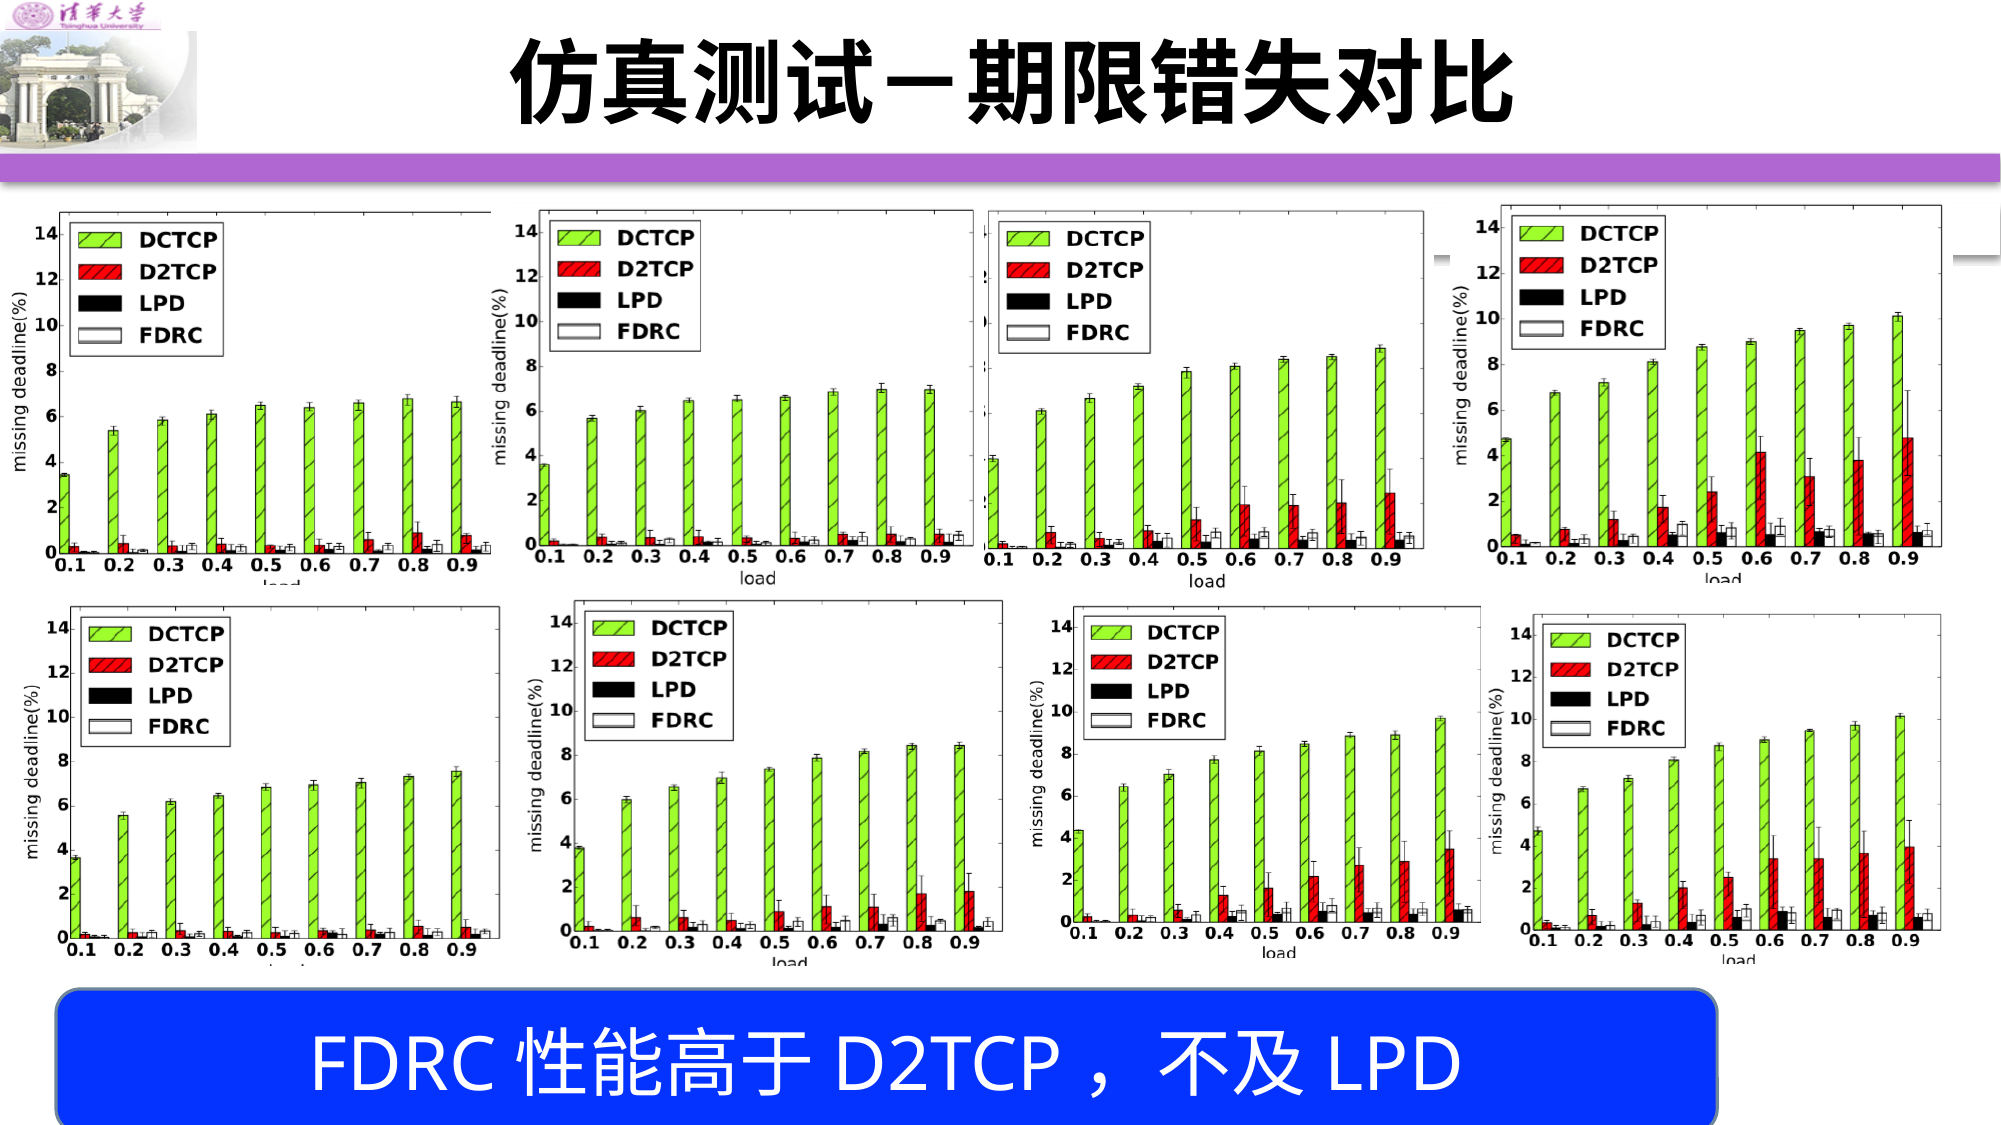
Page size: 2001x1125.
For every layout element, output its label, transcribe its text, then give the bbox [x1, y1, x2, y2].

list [921, 200, 1435, 596]
picture [0, 0, 197, 153]
picture [0, 200, 984, 589]
picture [523, 590, 1954, 967]
picture [1450, 200, 1954, 583]
picture [13, 594, 512, 967]
text_box FDRC性能高于D2TCP，不及LPD [54, 987, 1719, 1125]
title 仿真测试－期限错失对比 [66, 21, 1959, 138]
